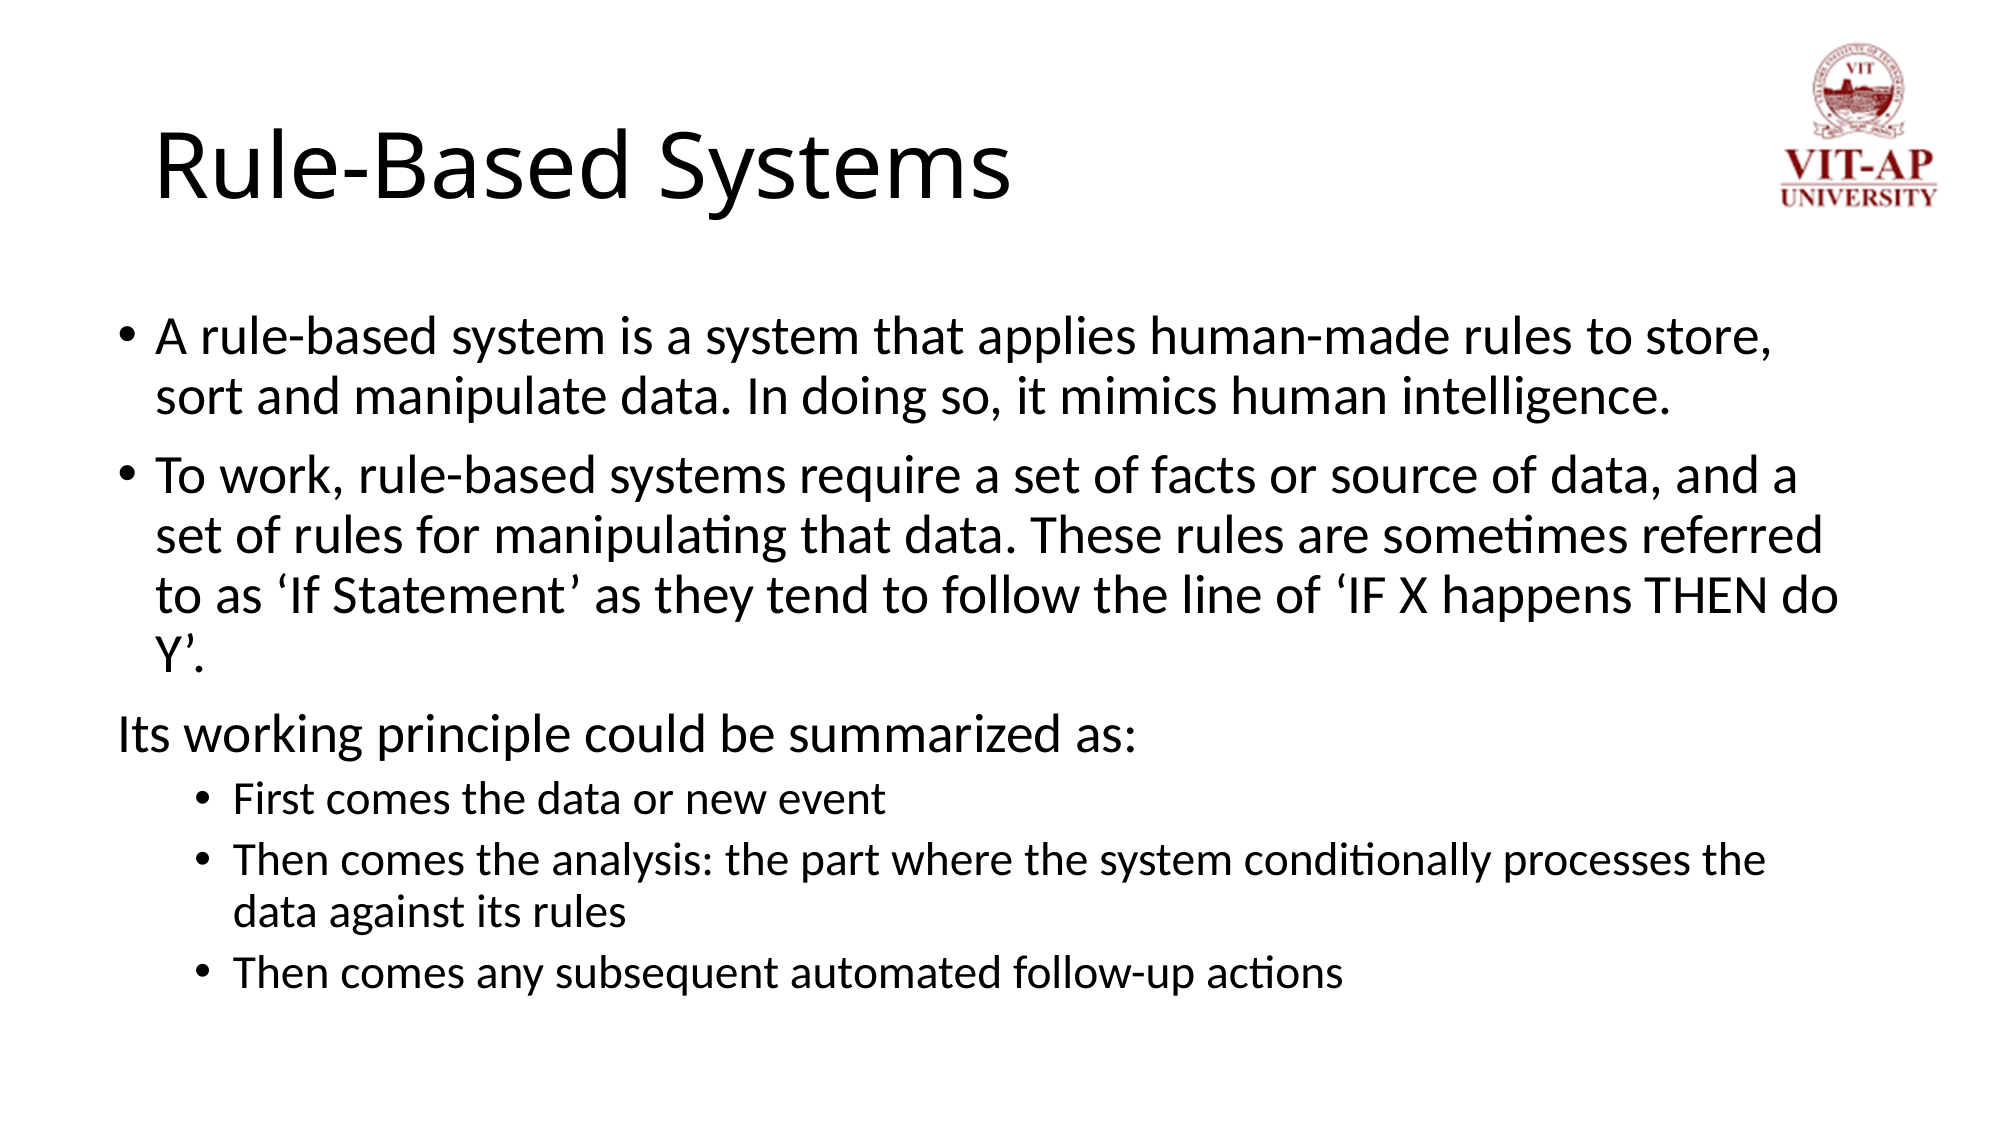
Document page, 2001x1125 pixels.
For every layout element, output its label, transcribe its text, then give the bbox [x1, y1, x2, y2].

picture [1723, 0, 1995, 270]
title Rule-Based Systems [137, 59, 1863, 278]
list A rule-based system is a system that applies human-made rules to store, sort and manipulate data. In doing so, it mimics human intelligence. To work, rule-based systems require a set of facts or source of data, and a set of rules for manipulating that data. These rules are sometimes referred to as ‘If Statement’ as they tend to follow the line of ‘IF X happens THEN do Y’. Its working principle could be summarized as: First comes the data or new event Then comes the analysis: the part where the system conditionally processes the data against its rules Then comes any subsequent automated follow-up actions [102, 299, 1863, 1014]
